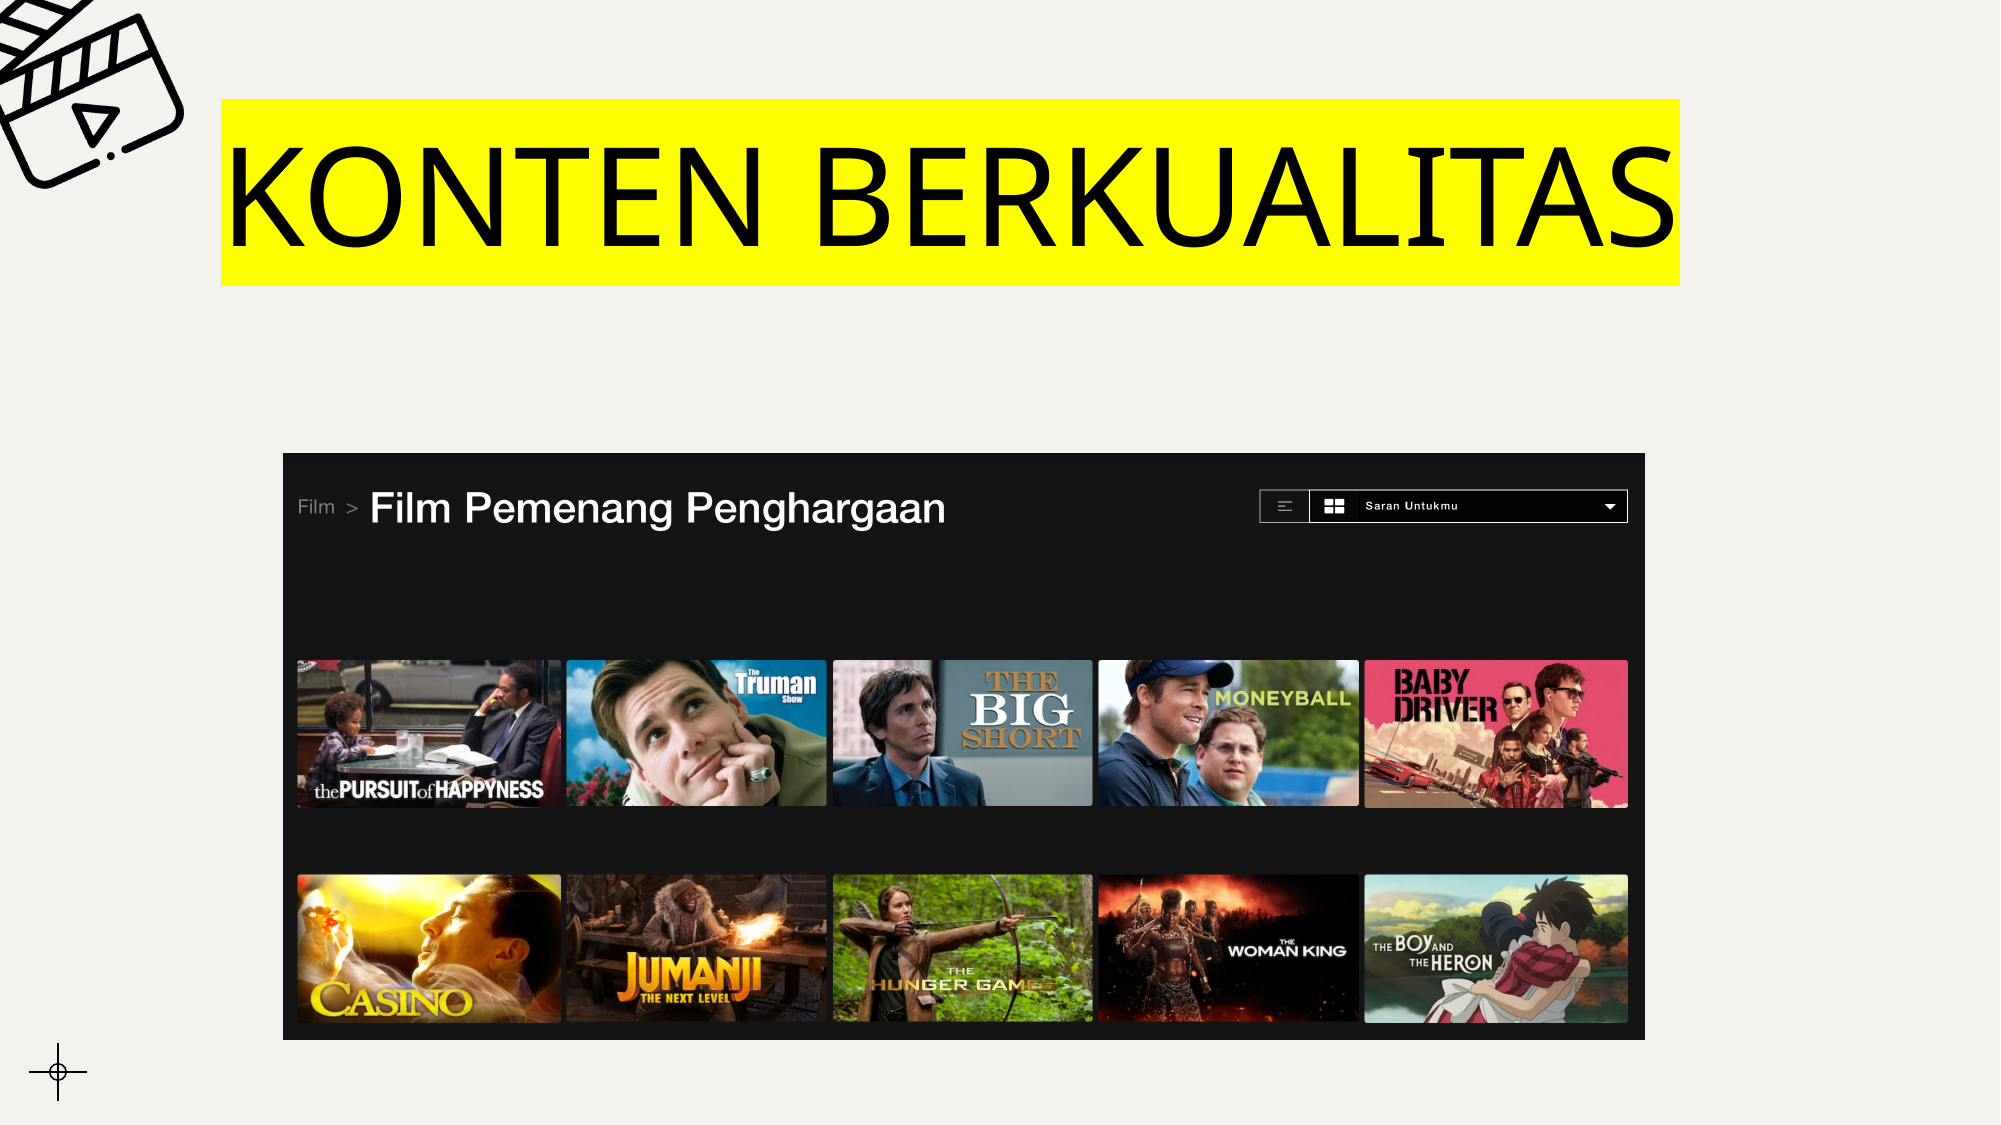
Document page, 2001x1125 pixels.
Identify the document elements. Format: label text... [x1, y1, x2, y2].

text_box KONTEN BERKUALITAS [206, 101, 1794, 281]
picture [0, 0, 201, 203]
picture [283, 453, 1645, 1040]
